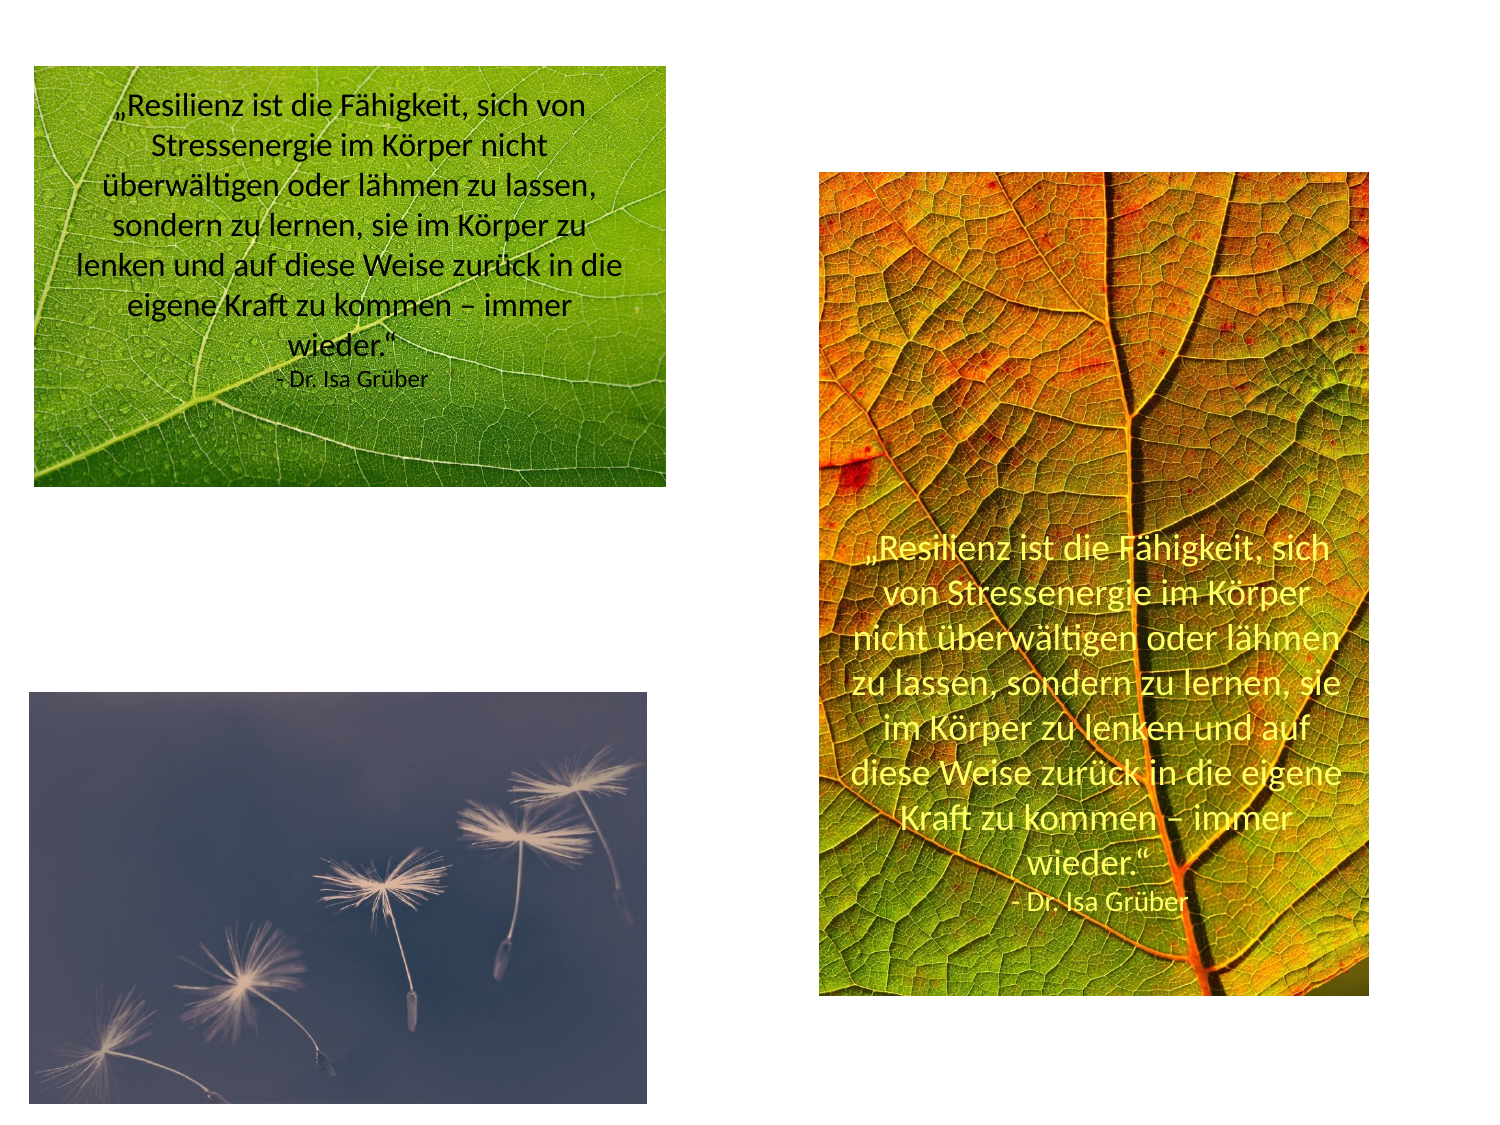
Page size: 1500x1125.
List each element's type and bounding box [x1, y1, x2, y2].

picture [29, 692, 648, 1105]
picture [819, 172, 1369, 996]
picture [34, 66, 666, 487]
